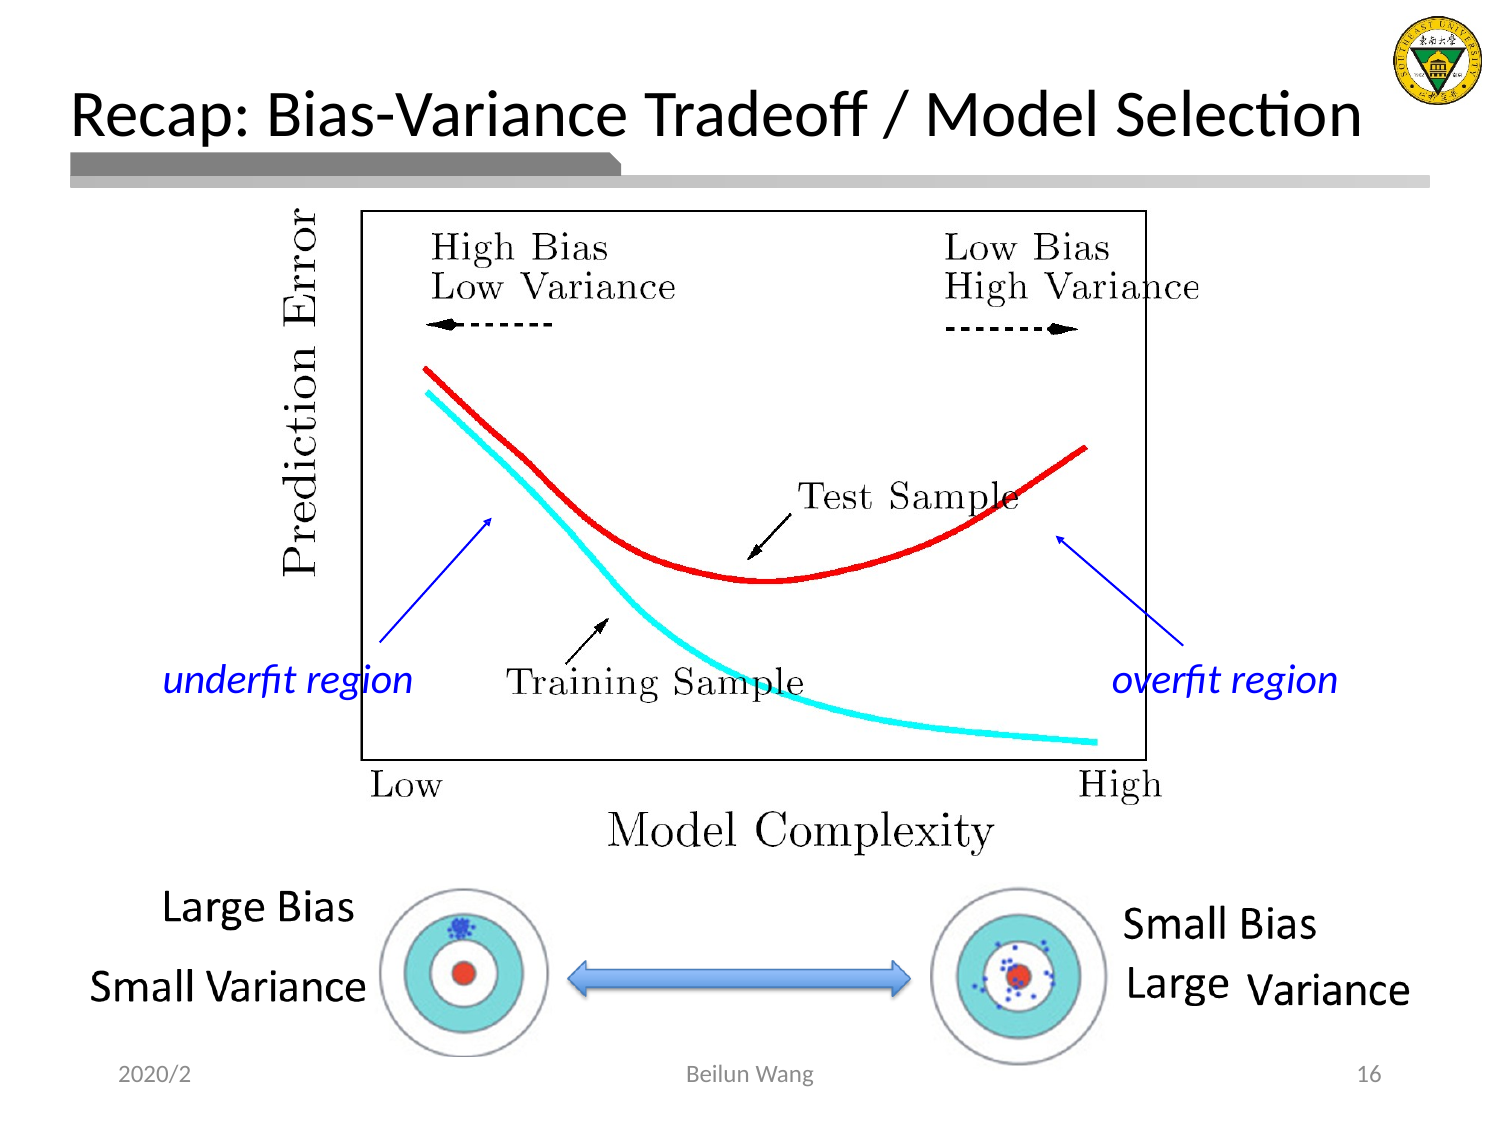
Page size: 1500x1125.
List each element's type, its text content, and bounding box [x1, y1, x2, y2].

title Recap: Bias-Variance Tradeoff / Model Selection [55, 71, 1408, 215]
text_box [282, 208, 1199, 856]
footer Beilun Wang [496, 1071, 1004, 1103]
slide_number 2020/2 [103, 1071, 441, 1103]
slide_number 16 [1059, 1071, 1397, 1103]
picture [1393, 16, 1482, 105]
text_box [1055, 535, 1381, 703]
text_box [160, 517, 492, 703]
picture [59, 860, 1440, 1071]
